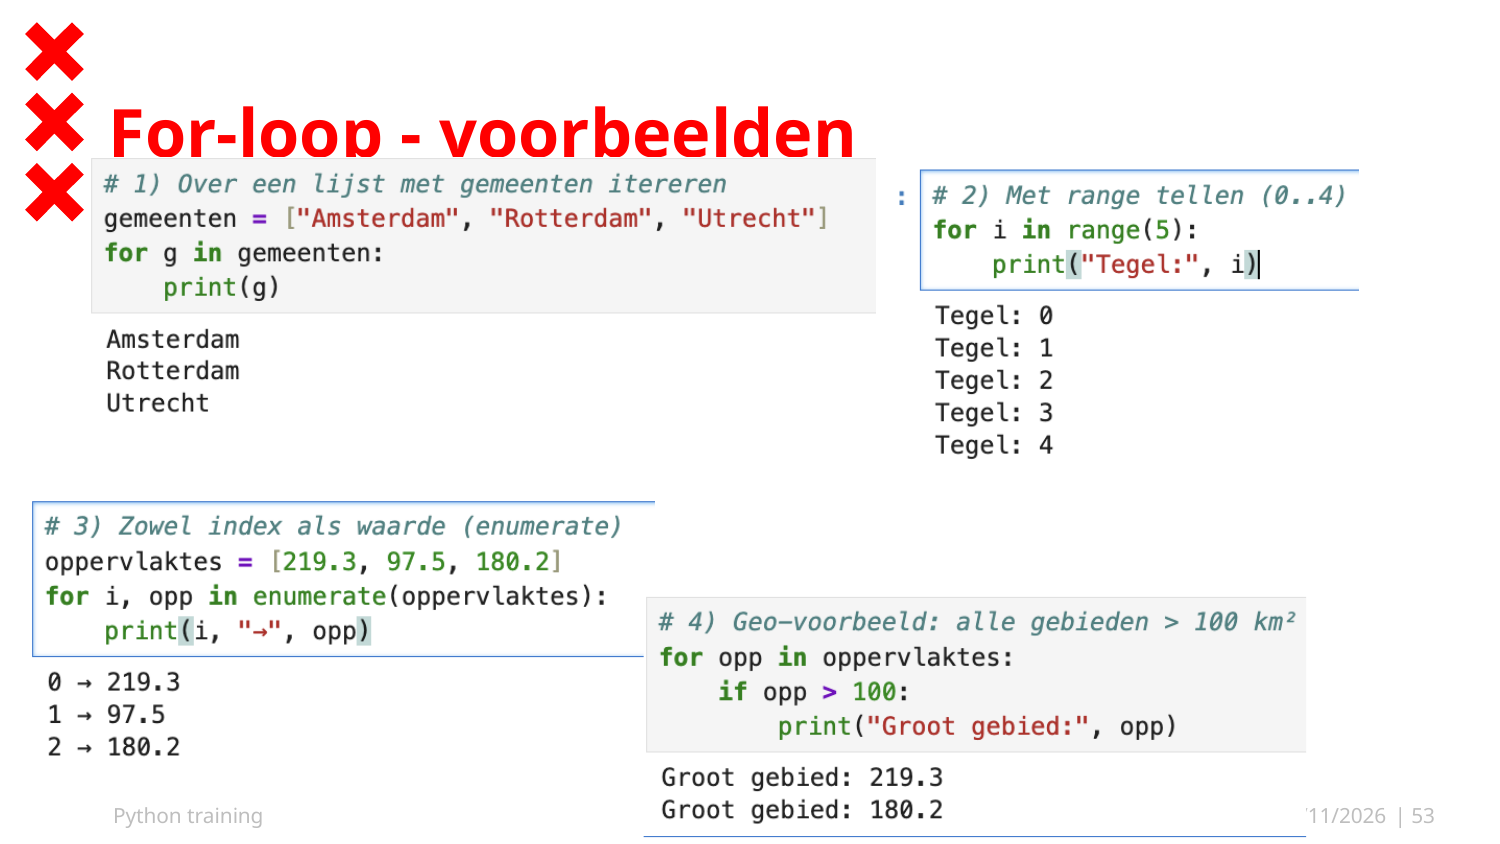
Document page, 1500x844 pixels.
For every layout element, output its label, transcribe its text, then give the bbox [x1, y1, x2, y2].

picture [88, 156, 877, 422]
slide_number | 53 [1394, 802, 1442, 833]
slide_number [1310, 802, 1387, 833]
picture [898, 157, 1360, 462]
footer Python training [113, 802, 638, 833]
title For-loop - voorbeelden [108, 91, 1438, 251]
picture [29, 497, 1307, 844]
